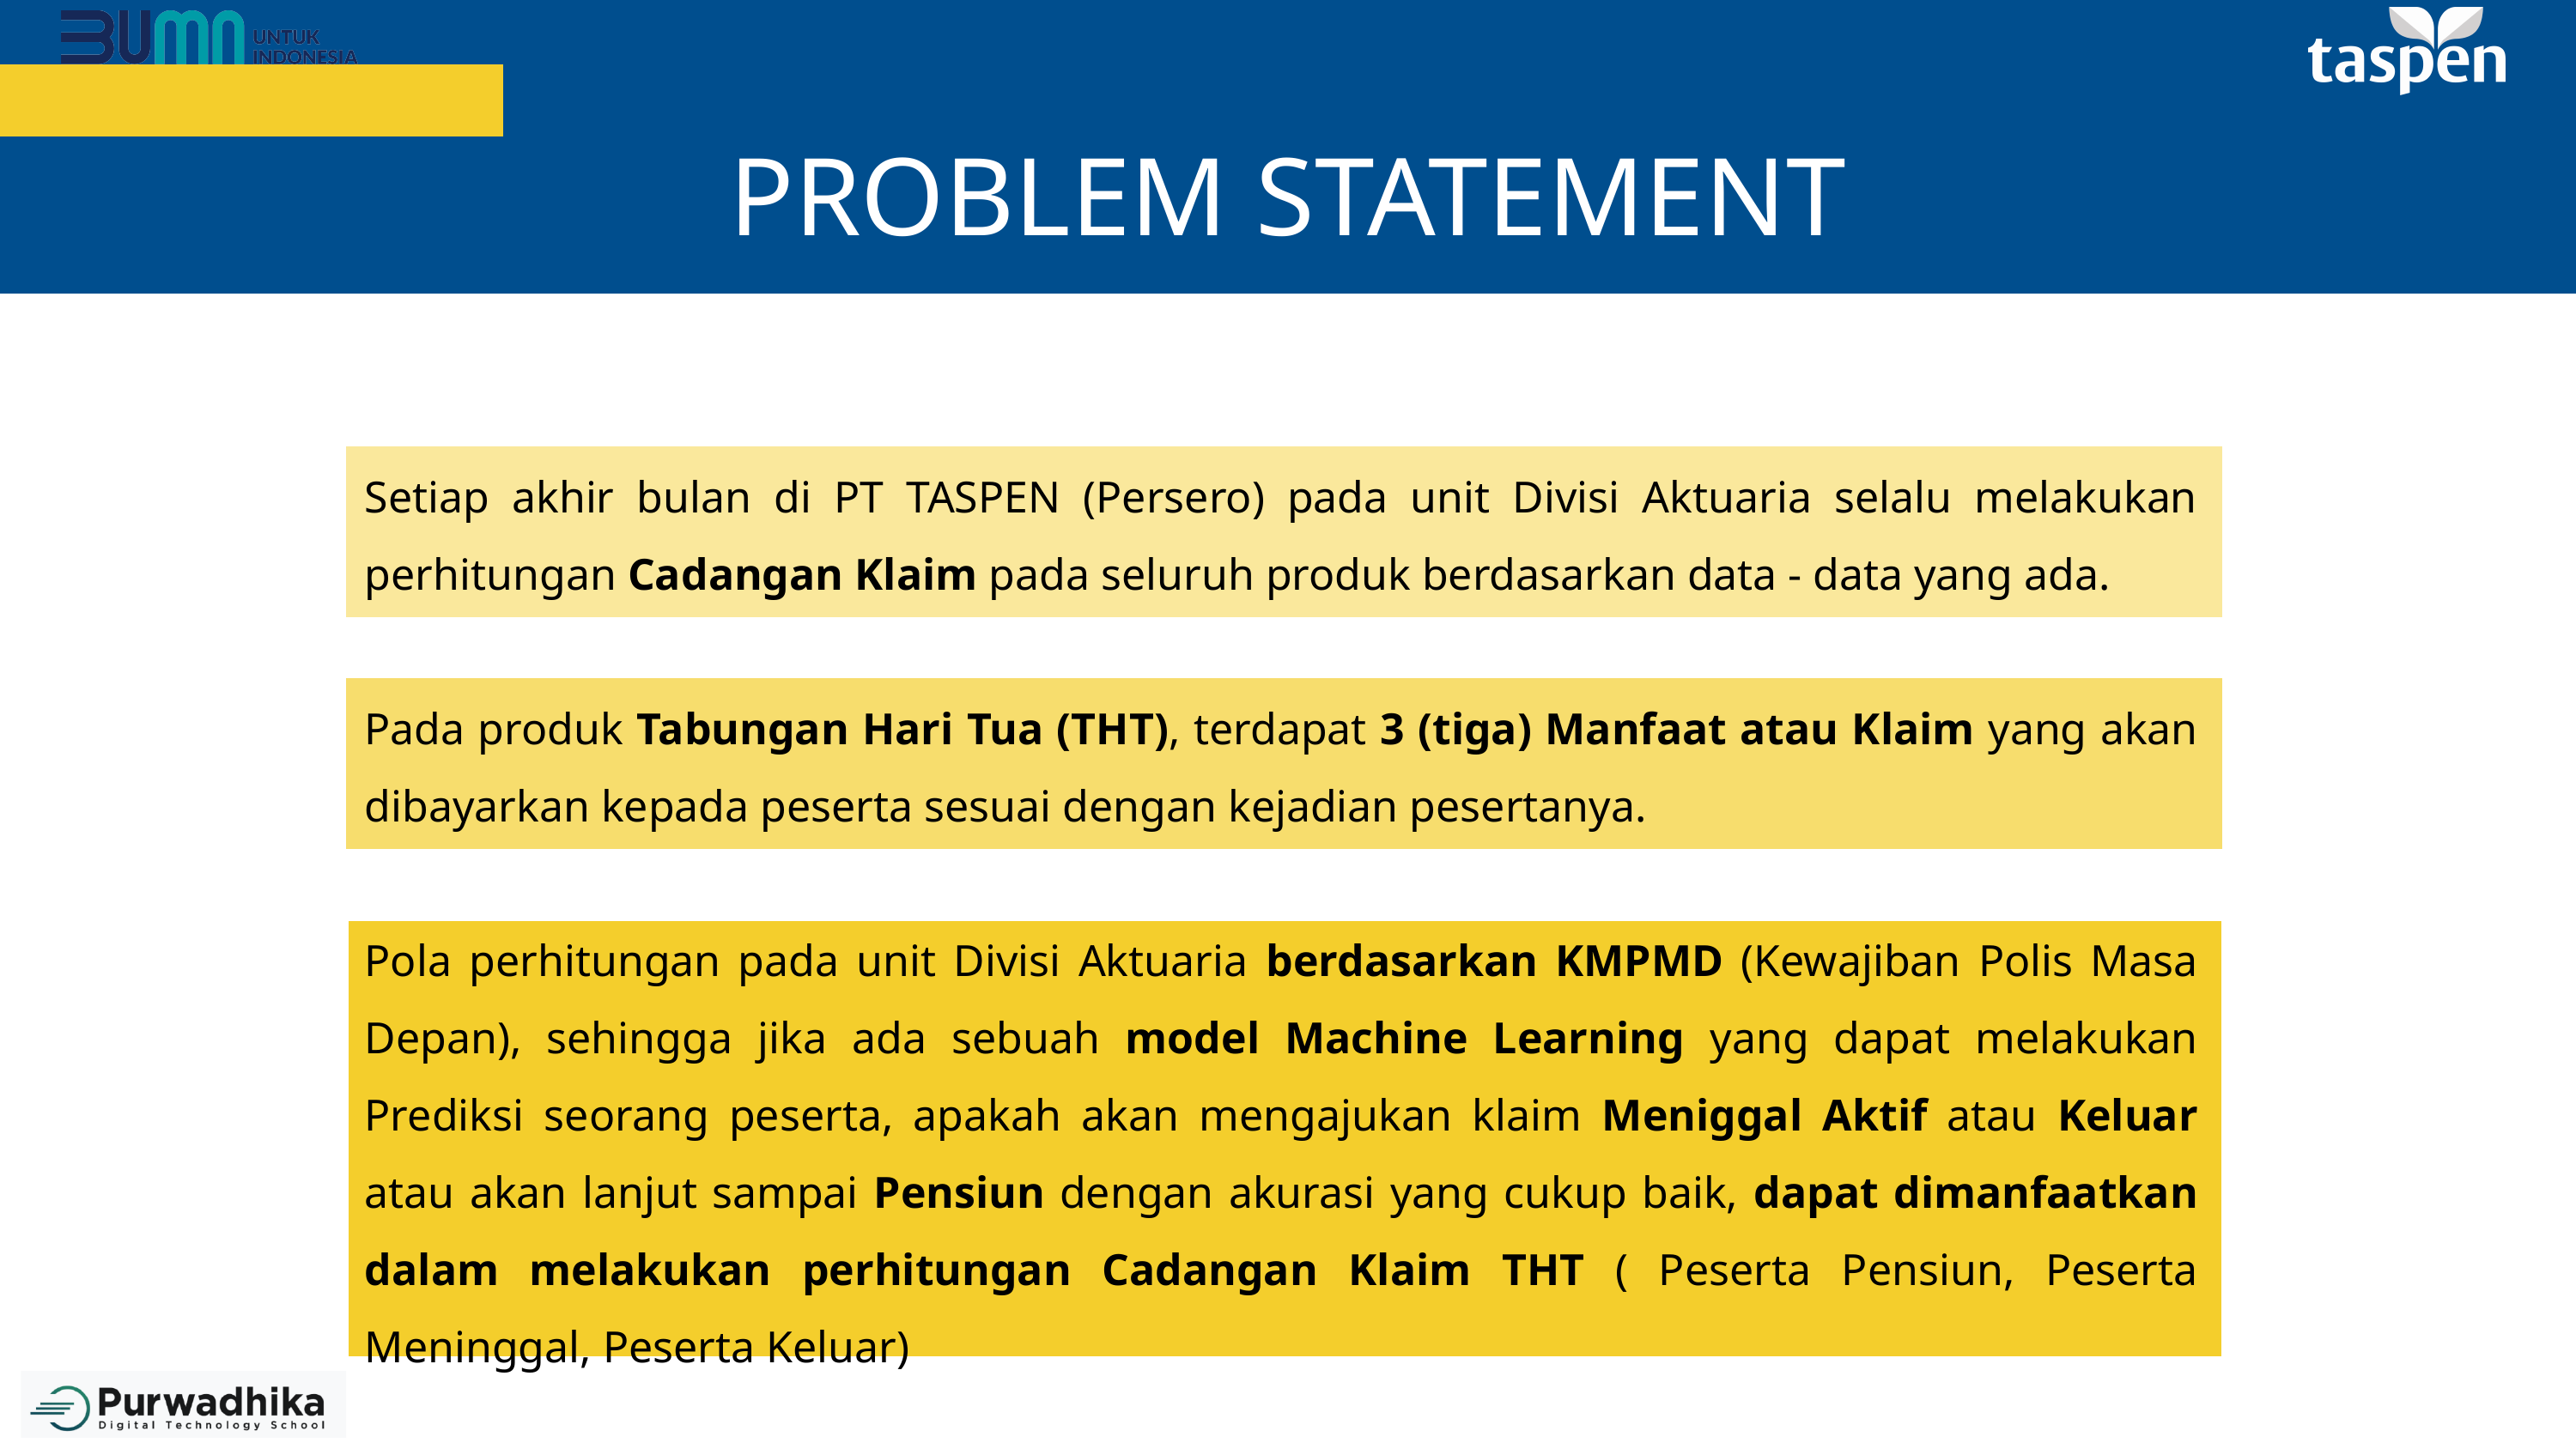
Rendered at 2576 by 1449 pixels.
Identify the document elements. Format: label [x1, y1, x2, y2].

text_box [0, 64, 504, 137]
text_box [345, 386, 2222, 1449]
picture [60, 10, 358, 64]
picture [2307, 6, 2506, 95]
picture [21, 1371, 345, 1438]
text_box [0, 0, 2576, 294]
